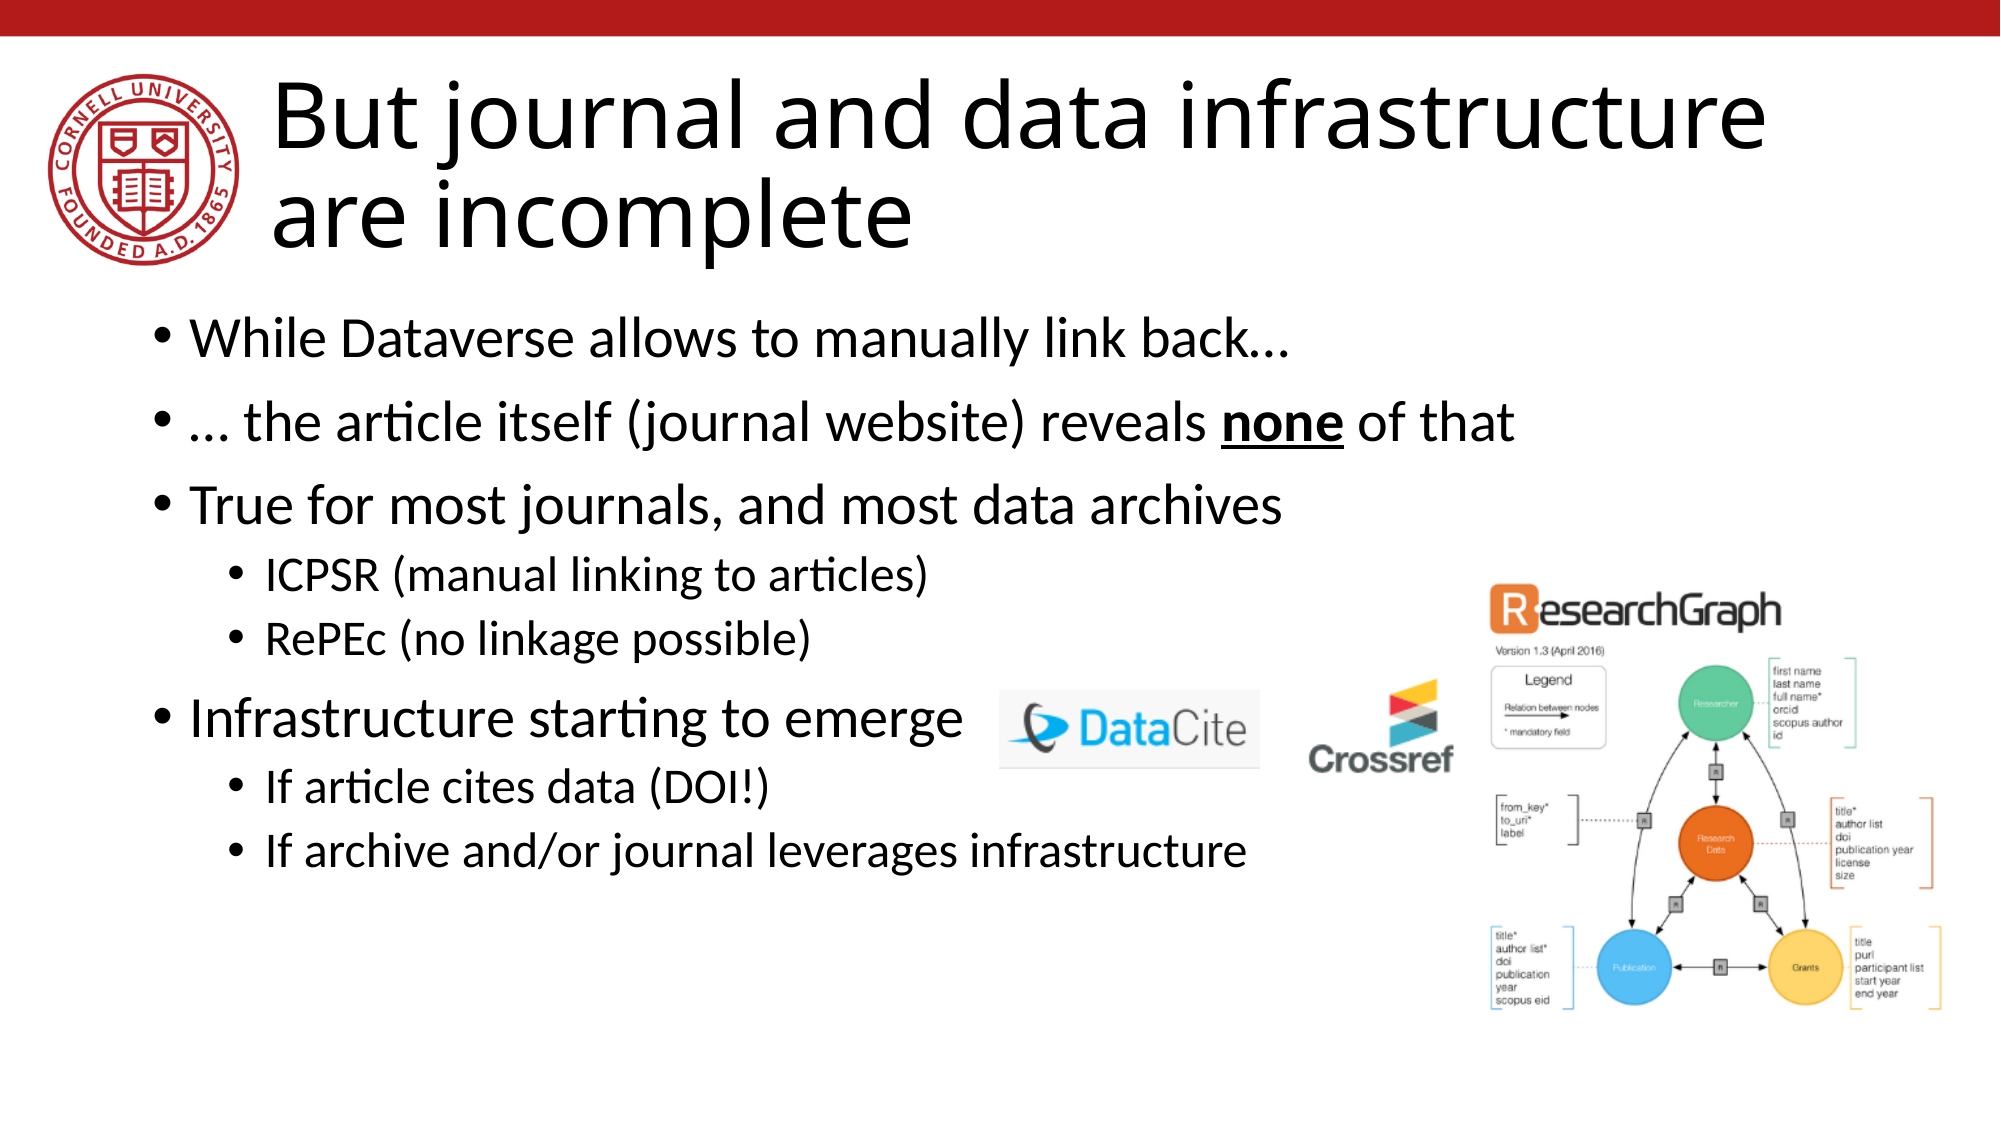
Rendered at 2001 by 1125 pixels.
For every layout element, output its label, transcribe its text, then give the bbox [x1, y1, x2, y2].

title But journal and data infrastructure are incomplete [255, 59, 1860, 278]
picture [999, 690, 1260, 769]
list While Dataverse allows to manually link back… … the article itself (journal website) reveals none of that True for most journals, and most data archives ICPSR (manual linking to articles) RePEc (no linkage possible) Infrastructure starting to emerge If article cites data (DOI!) If archive and/or journal leverages infrastructure [137, 299, 1863, 1014]
picture [39, 65, 255, 274]
picture [1289, 555, 1960, 1028]
